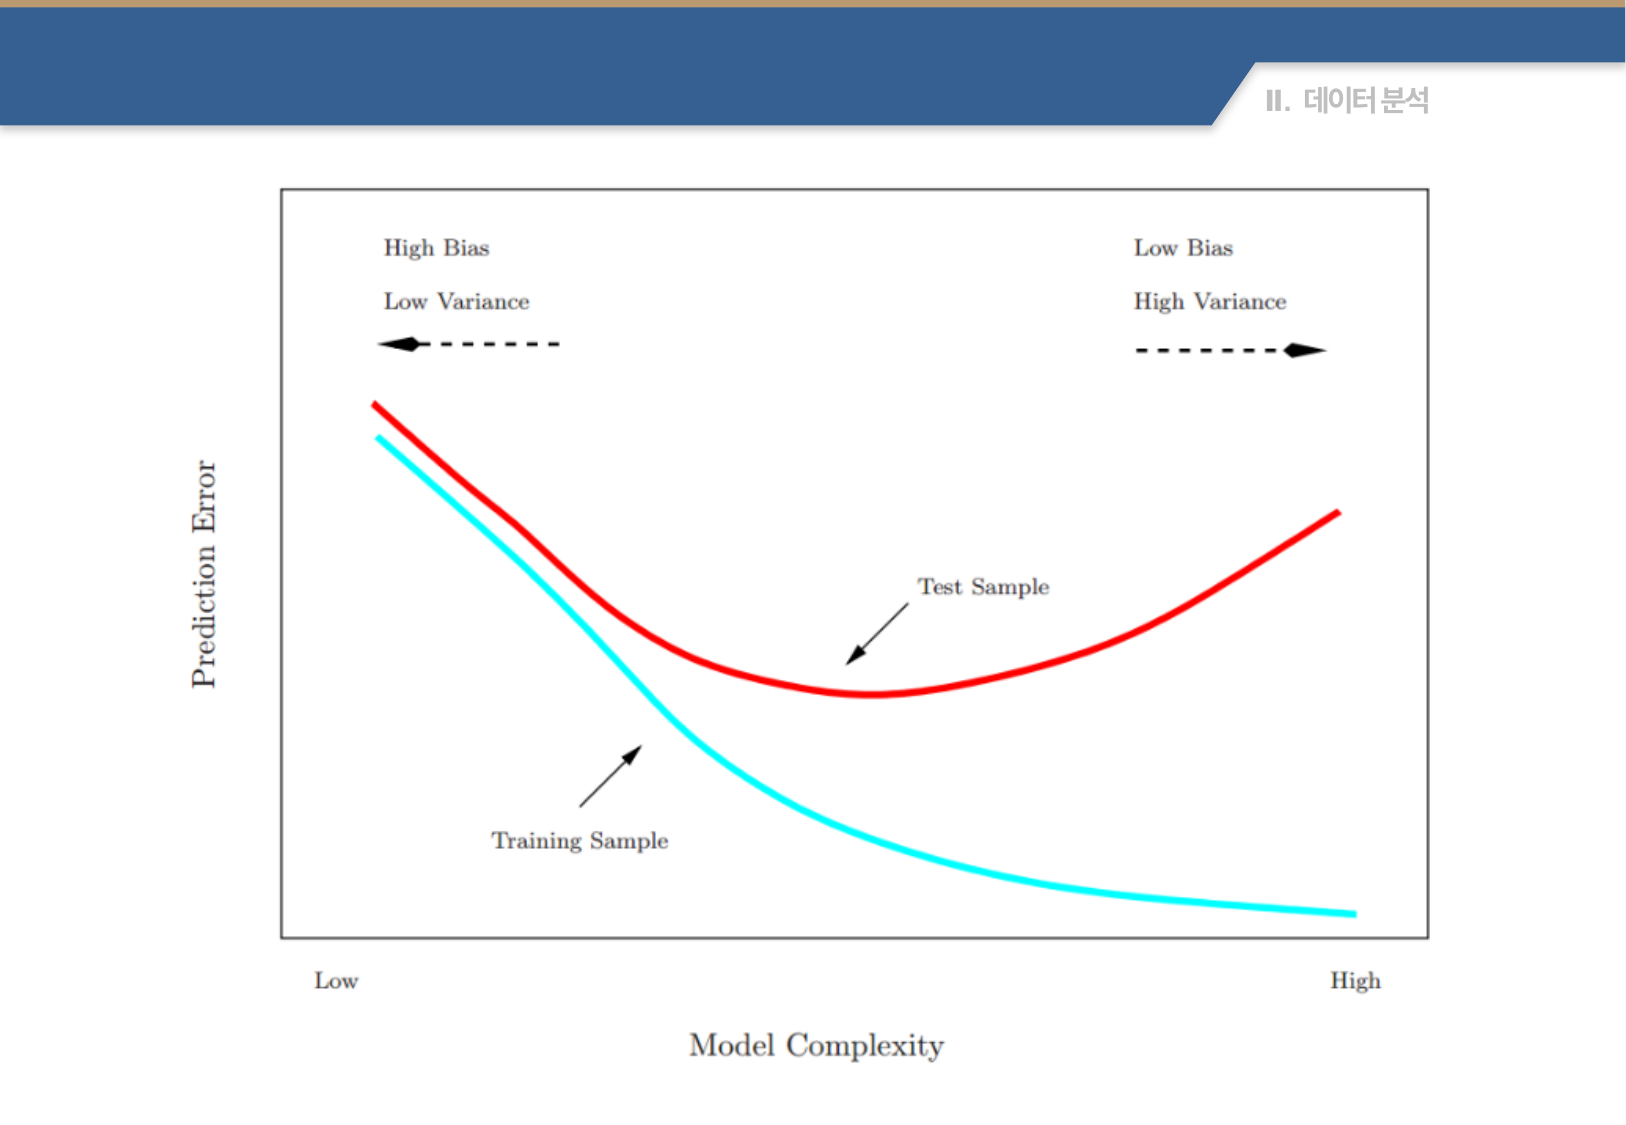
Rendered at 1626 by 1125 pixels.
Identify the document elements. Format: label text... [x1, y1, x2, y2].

text_box Model error [50, 36, 1297, 100]
picture [138, 176, 1463, 1083]
